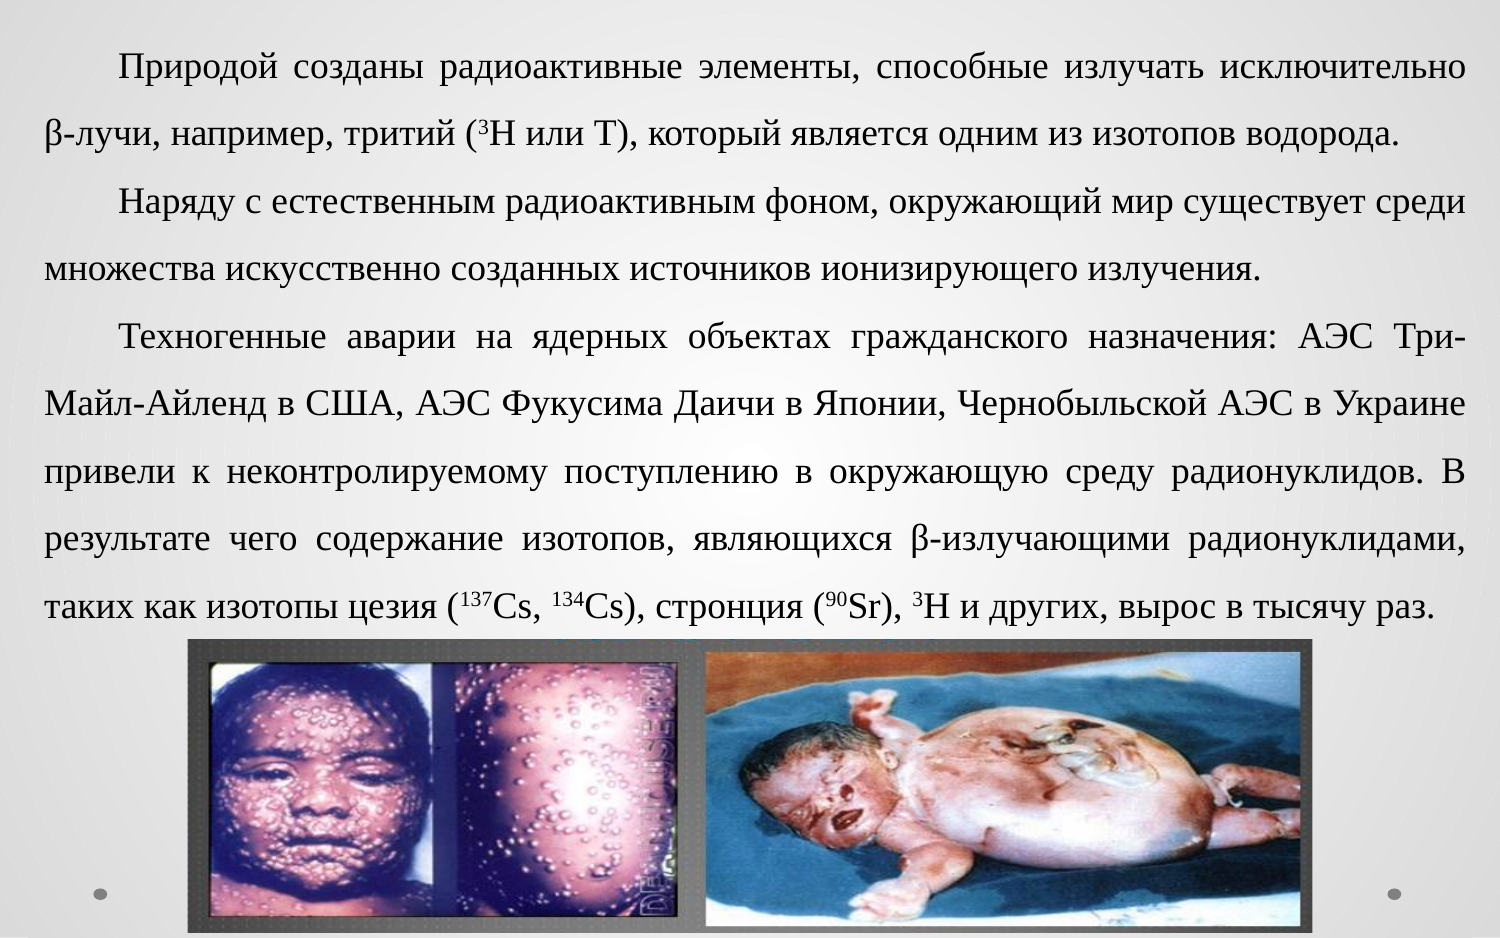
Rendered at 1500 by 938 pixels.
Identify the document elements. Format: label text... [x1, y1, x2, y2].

picture [187, 639, 1313, 933]
text_box Природой созданы радиоактивные элементы, способные излучать исключительно β-лучи, например, тритий (3Н или Т), который является одним из изотопов водорода. Наряду с естественным радиоактивным фоном, окружающий мир существует среди множества искусственно созданных источников ионизирующего излучения. Техногенные аварии на ядерных объектах гражданского назначения: АЭС Три-Майл-Айленд в США, АЭС Фукусима Даичи в Японии, Чернобыльской АЭС в Украине привели к неконтролируемому поступлению в окружающую среду радионуклидов. В результате чего содержание изотопов, являющихся β-излучающими радионуклидами, таких как изотопы цезия (137Cs, 134Cs), стронция (90Sr), 3H и других, вырос в тысячу раз. [29, 10, 1483, 634]
